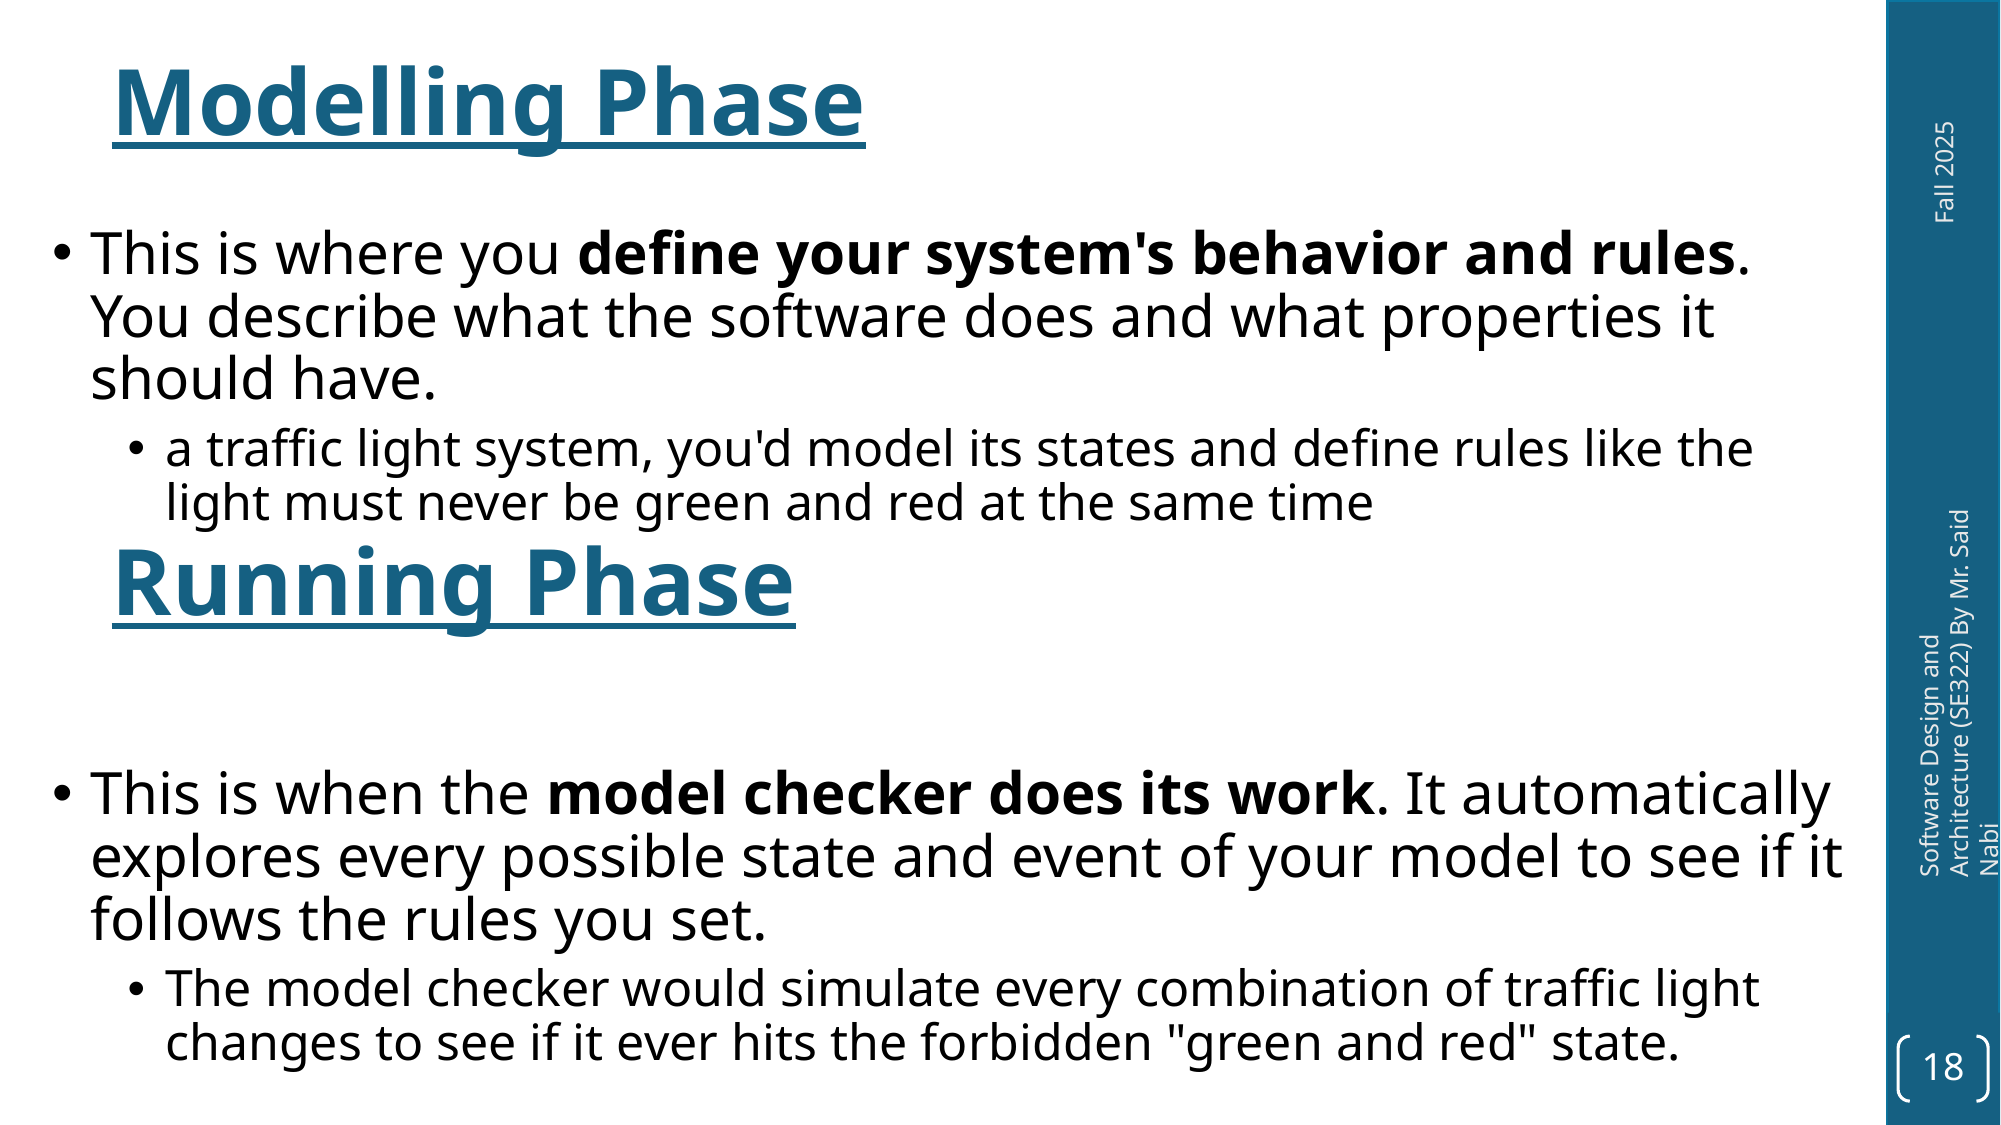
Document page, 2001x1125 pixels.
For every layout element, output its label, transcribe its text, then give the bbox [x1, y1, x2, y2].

text_box Running Phase [96, 529, 1820, 637]
title Modelling Phase [96, 48, 1820, 85]
text_box This is where you define your system's behavior and rules. You describe what the software does and what properties it should have. a traffic light system, you'd model its states and define rules like the light must never be green and red at the same time This is when the model checker does its work. It automatically explores every possible state and event of your model to see if it follows the rules you set. The model checker would simulate every combination of traffic light changes to see if it ever hits the forbidden "green and red" state. [38, 85, 1879, 1125]
